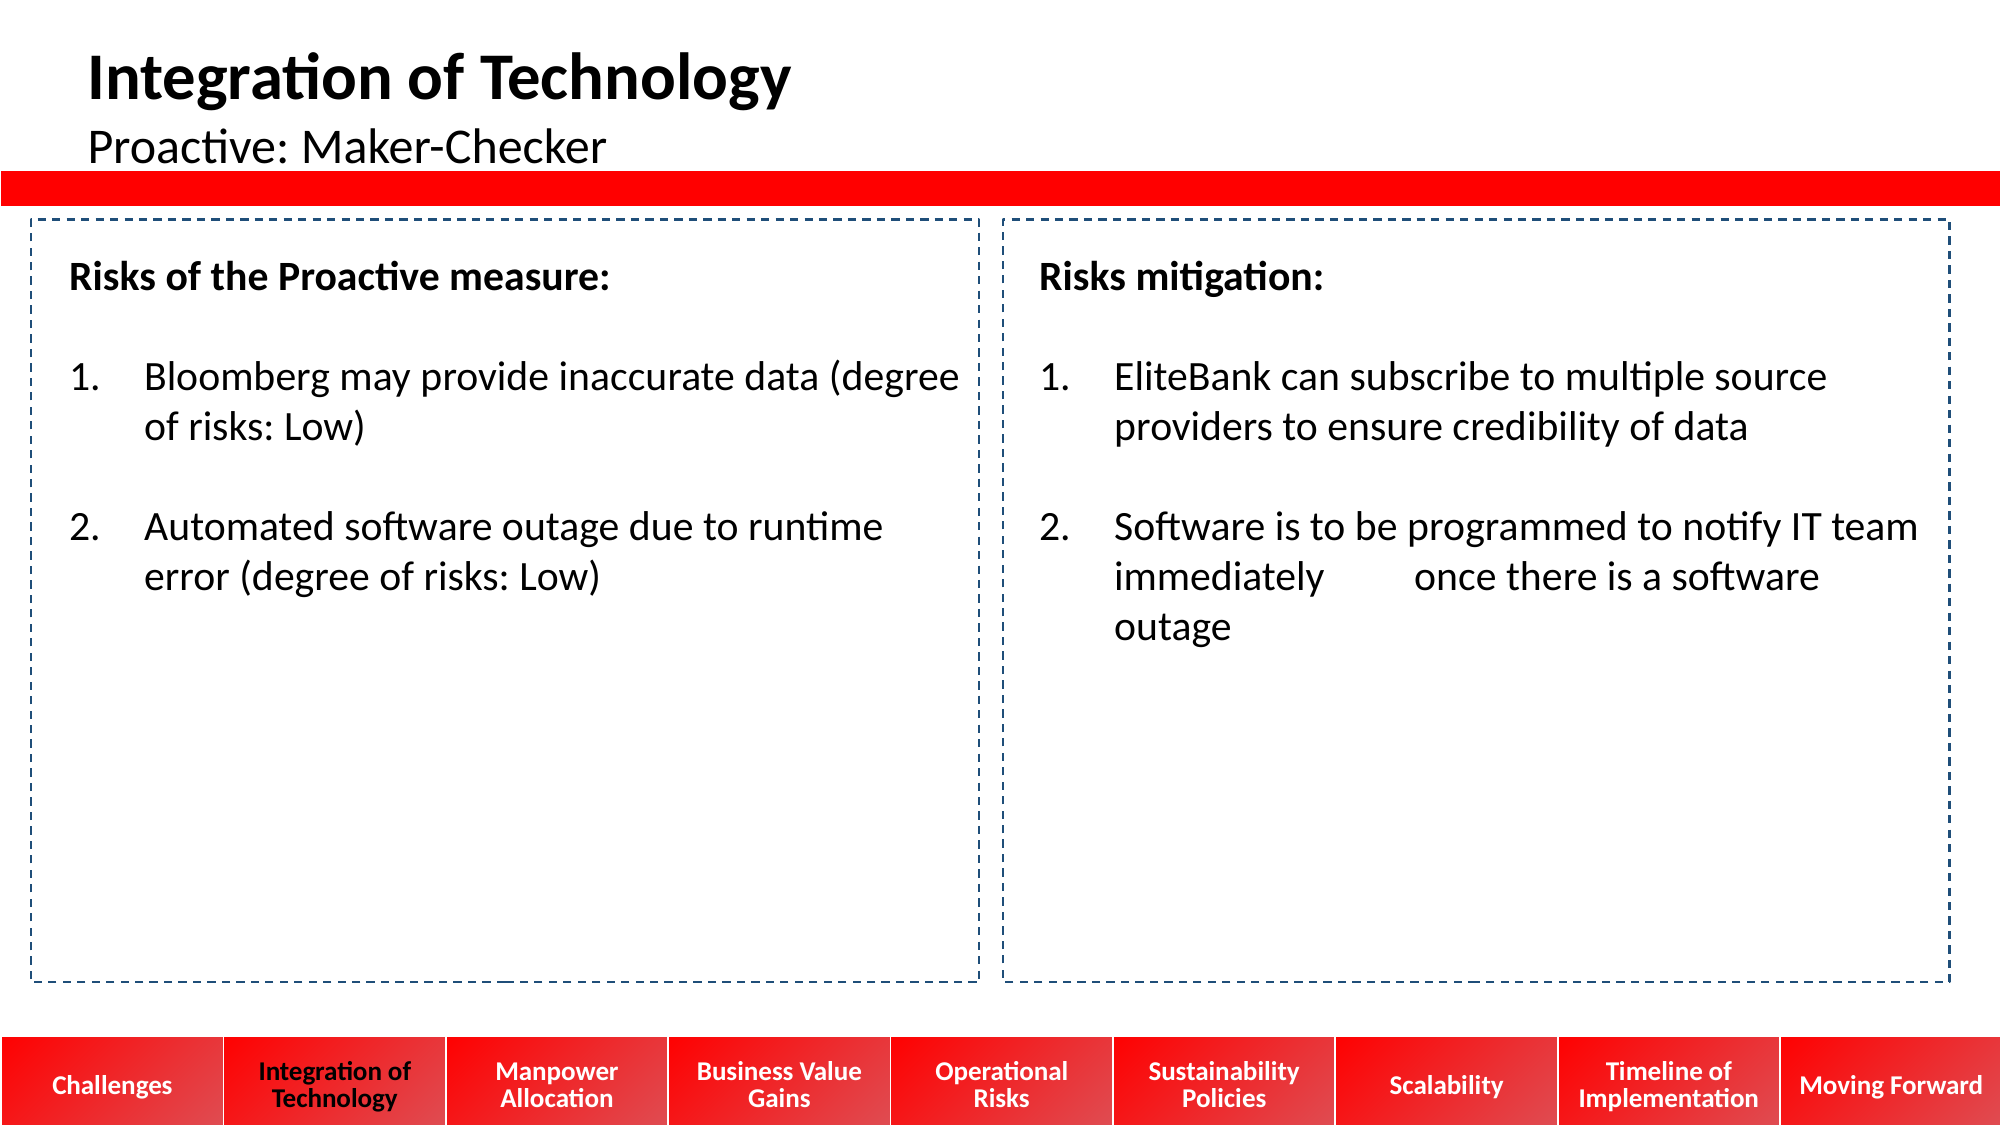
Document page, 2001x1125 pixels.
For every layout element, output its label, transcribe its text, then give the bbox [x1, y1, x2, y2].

table_header Scalability [1336, 1037, 1557, 1125]
table_header Operational Risks [891, 1037, 1112, 1125]
text_box [1003, 219, 1950, 983]
table_header Business Value Gains [669, 1037, 890, 1125]
table_header Moving Forward [1781, 1037, 2000, 1125]
table_header Challenges [2, 1037, 223, 1125]
table_header Timeline of Implementation [1559, 1037, 1779, 1125]
table_header Manpower Allocation [447, 1037, 667, 1125]
text_box [30, 219, 980, 983]
text_box Risks mitigation: EliteBank can subscribe to multiple source providers to ensure credibility of data Software is to be programmed to notify IT team immediately once there is a software outage [1024, 241, 1950, 807]
text_box [1, 171, 2000, 206]
table_header Sustainability Policies [1114, 1037, 1334, 1125]
text_box Risks of the Proactive measure: Bloomberg may provide inaccurate data (degree of risks: Low) Automated software outage due to runtime error (degree of risks: Low) [54, 241, 980, 757]
text_box Integration of Technology Proactive: Maker-Checker [72, 25, 1291, 181]
table_header Integration of Technology [224, 1037, 445, 1125]
